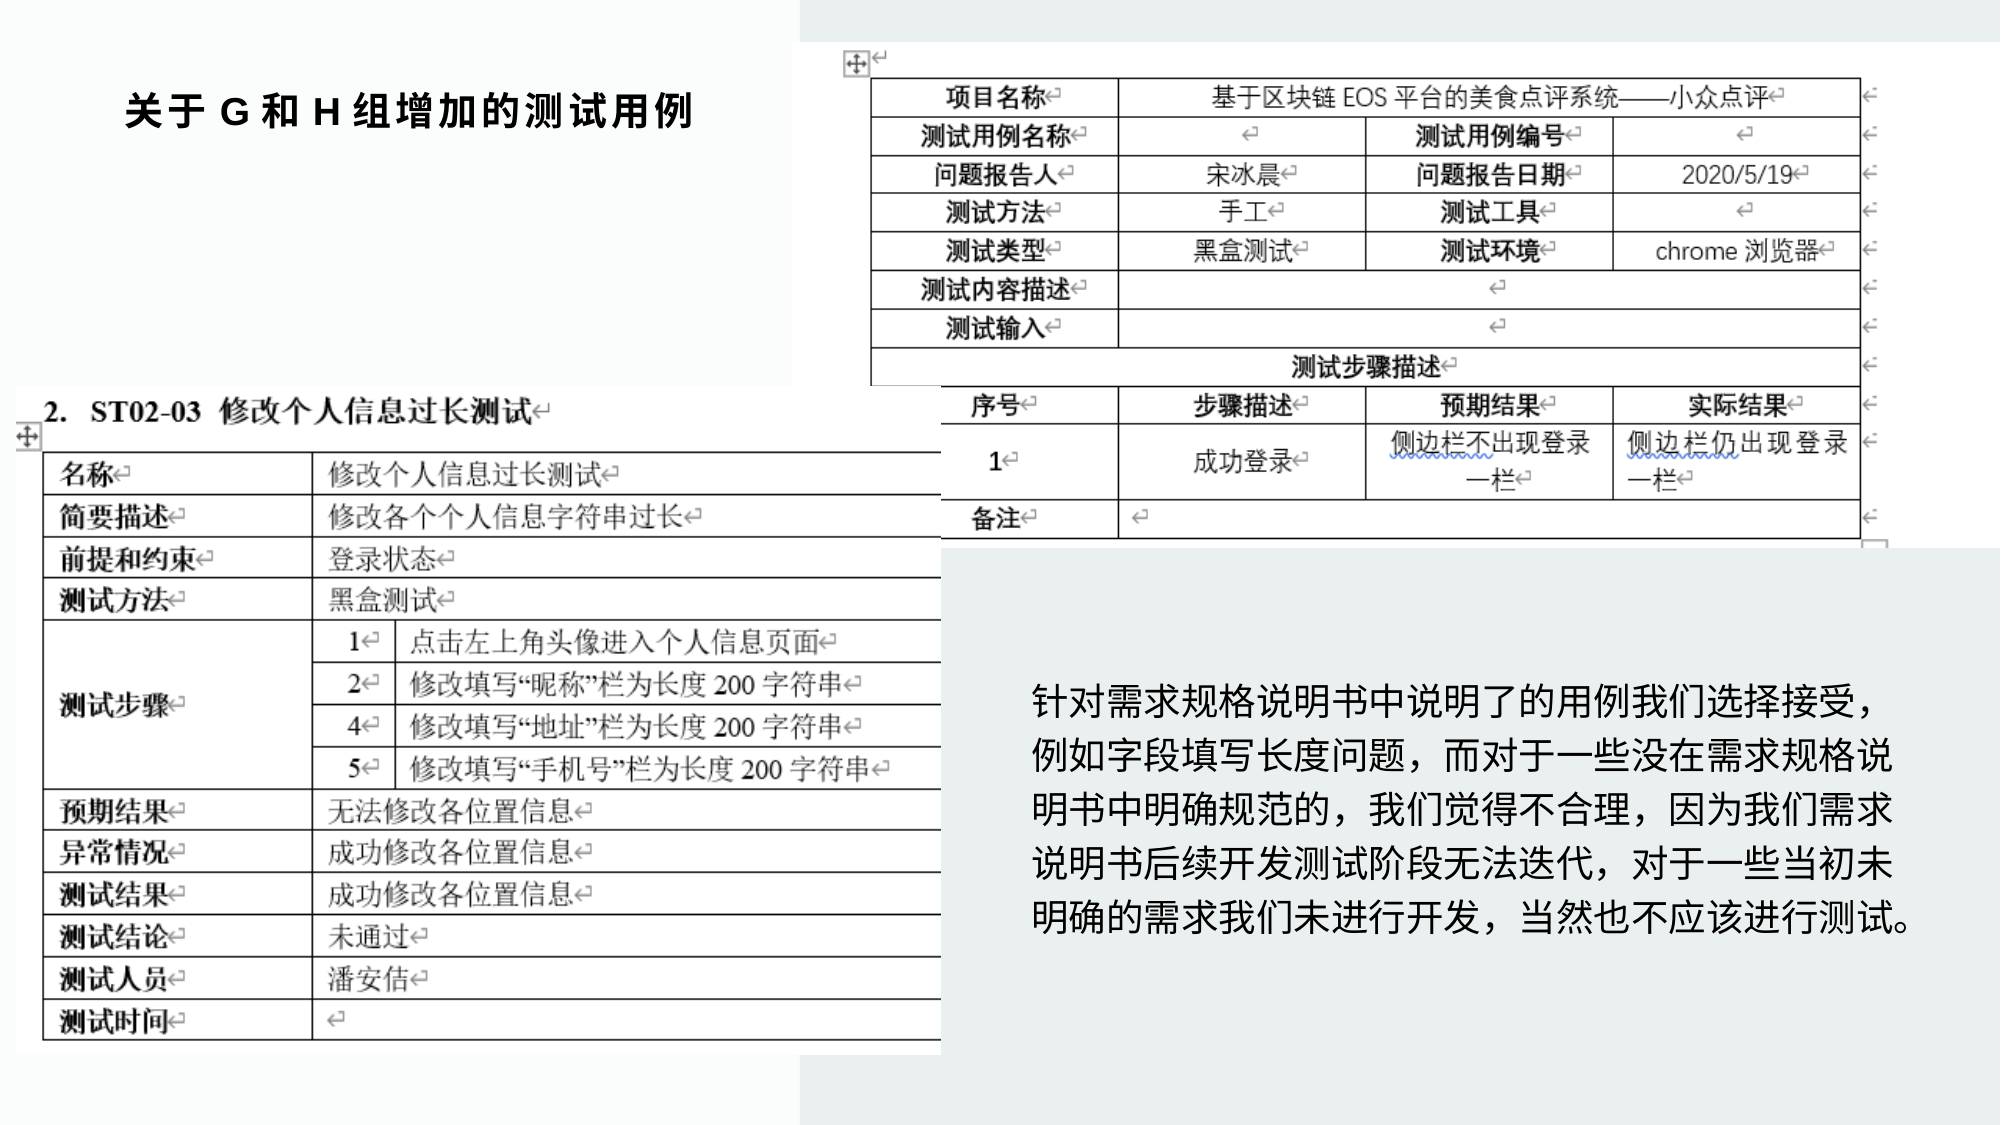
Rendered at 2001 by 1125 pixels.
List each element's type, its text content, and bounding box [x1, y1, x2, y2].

title 关于G和H组增加的测试用例 [109, 72, 792, 146]
picture [16, 42, 2000, 1055]
text_box 针对需求规格说明书中说明了的用例我们选择接受，例如字段填写长度问题，而对于一些没在需求规格说明书中明确规范的，我们觉得不合理，因为我们需求说明书后续开发测试阶段无法迭代，对于一些当初未明确的需求我们未进行开发，当然也不应该进行测试。 [1016, 634, 1914, 974]
